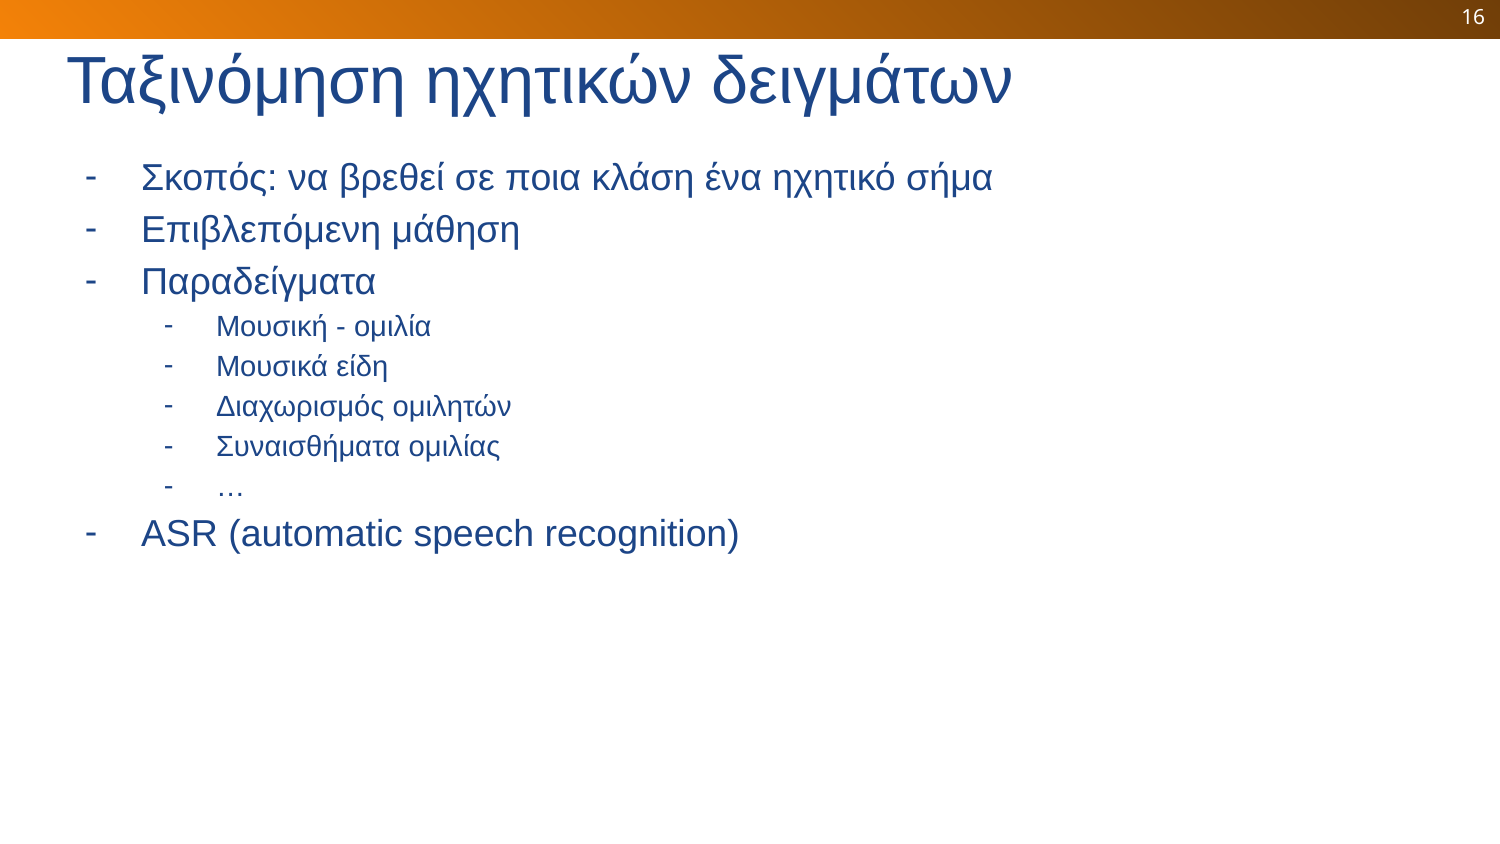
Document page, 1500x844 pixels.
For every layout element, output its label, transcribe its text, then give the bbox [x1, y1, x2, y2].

title Ταξινόμηση ηχητικών δειγμάτων [51, 39, 1449, 131]
list Σκοπός: να βρεθεί σε ποια κλάση ένα ηχητικό σήμα Επιβλεπόμενη μάθηση Παραδείγματα Μουσική - ομιλία Μουσικά είδη Διαχωρισμός ομιλητών Συναισθήματα ομιλίας … ASR (automatic speech recognition) [51, 131, 1466, 752]
slide_number 16 [1410, 0, 1500, 50]
